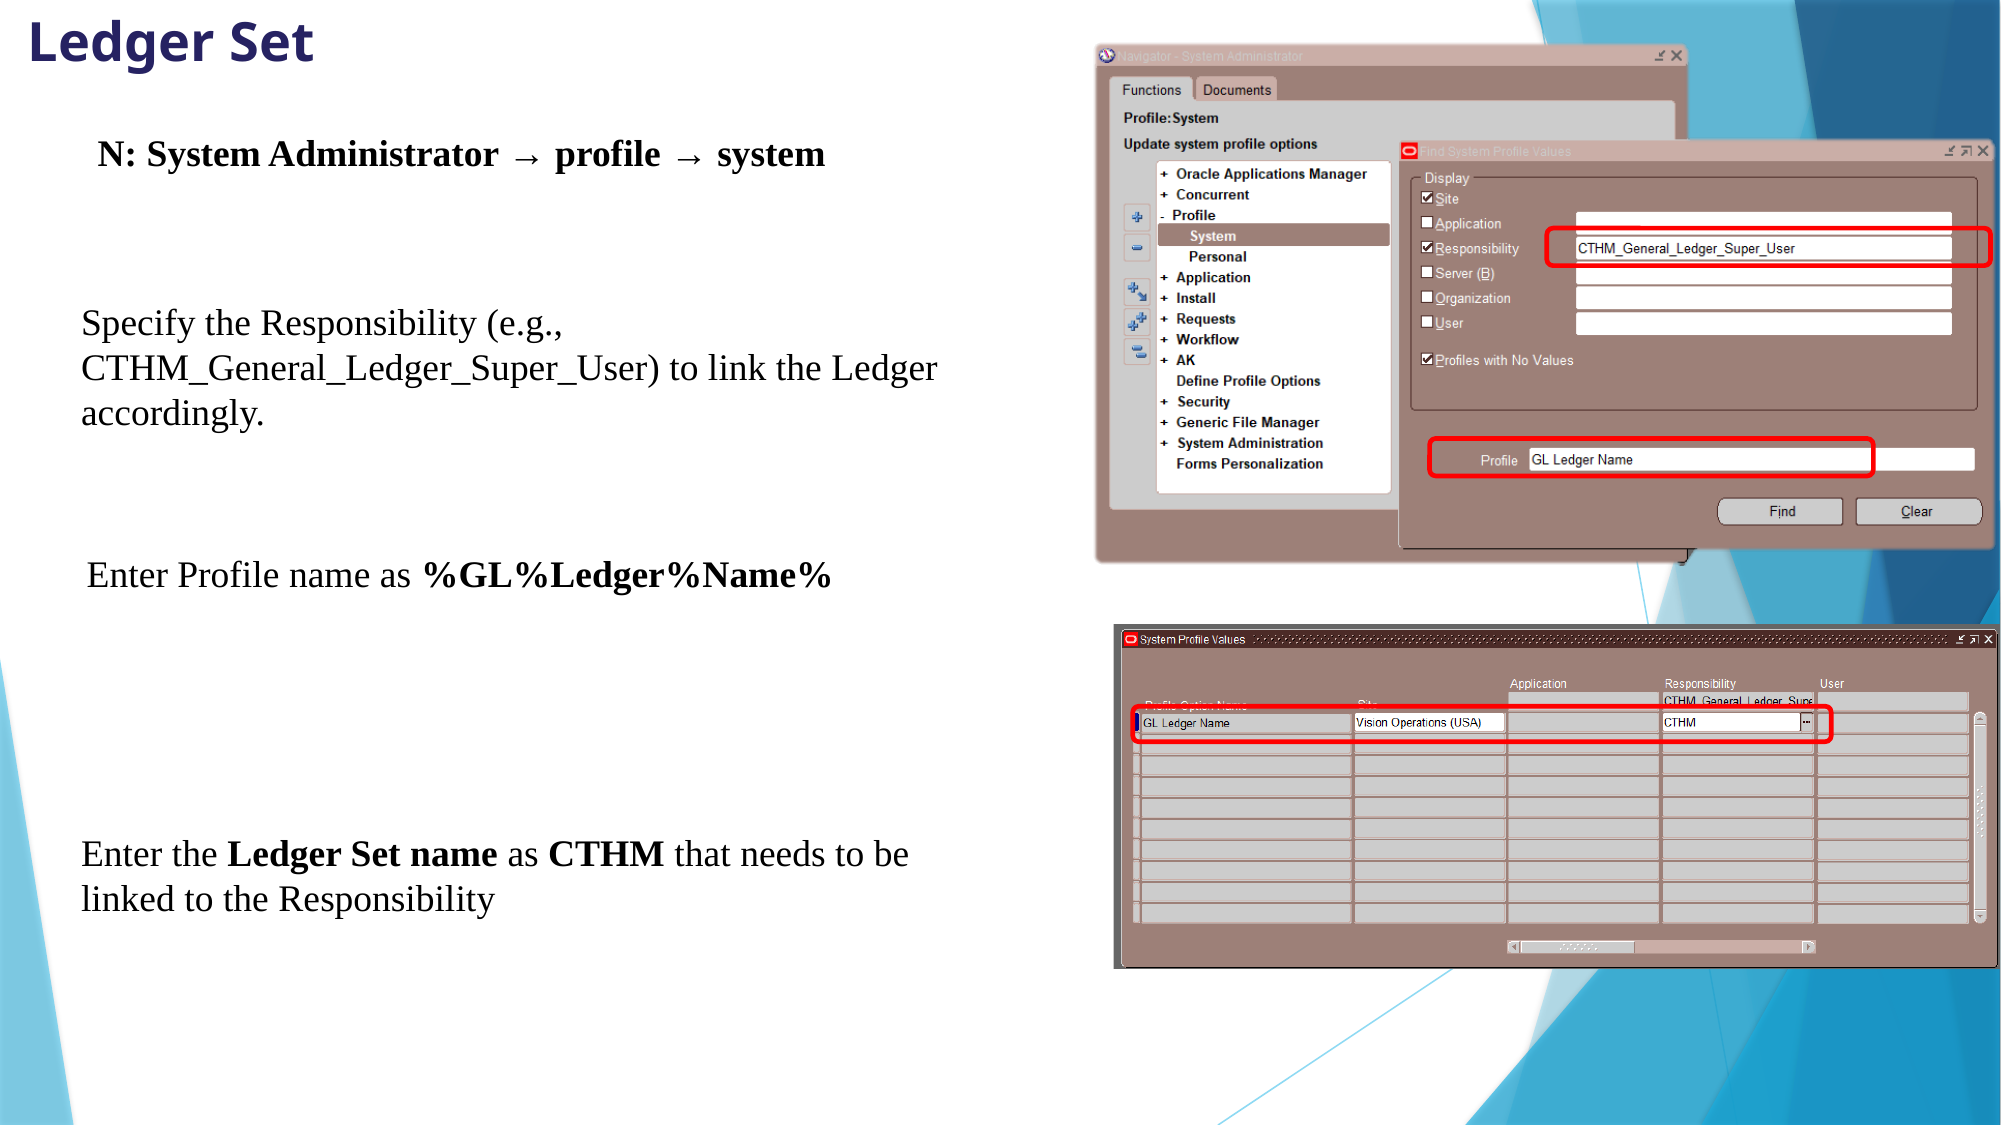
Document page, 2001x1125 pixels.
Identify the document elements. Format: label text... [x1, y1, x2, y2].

text_box Enter Profile name as %GL%Ledger%Name% [71, 543, 1060, 603]
text_box N: System Administrator → profile → system [82, 121, 1009, 182]
picture [1075, 35, 2001, 570]
text_box Enter the Ledger Set name as CTHM that needs to be linked to the Responsibility [66, 821, 953, 926]
text_box Ledger Set [12, 0, 1022, 80]
picture [1113, 623, 2000, 969]
text_box Specify the Responsibility (e.g., CTHM_General_Ledger_Super_User) to link the Ledger accordingly. [66, 290, 960, 441]
